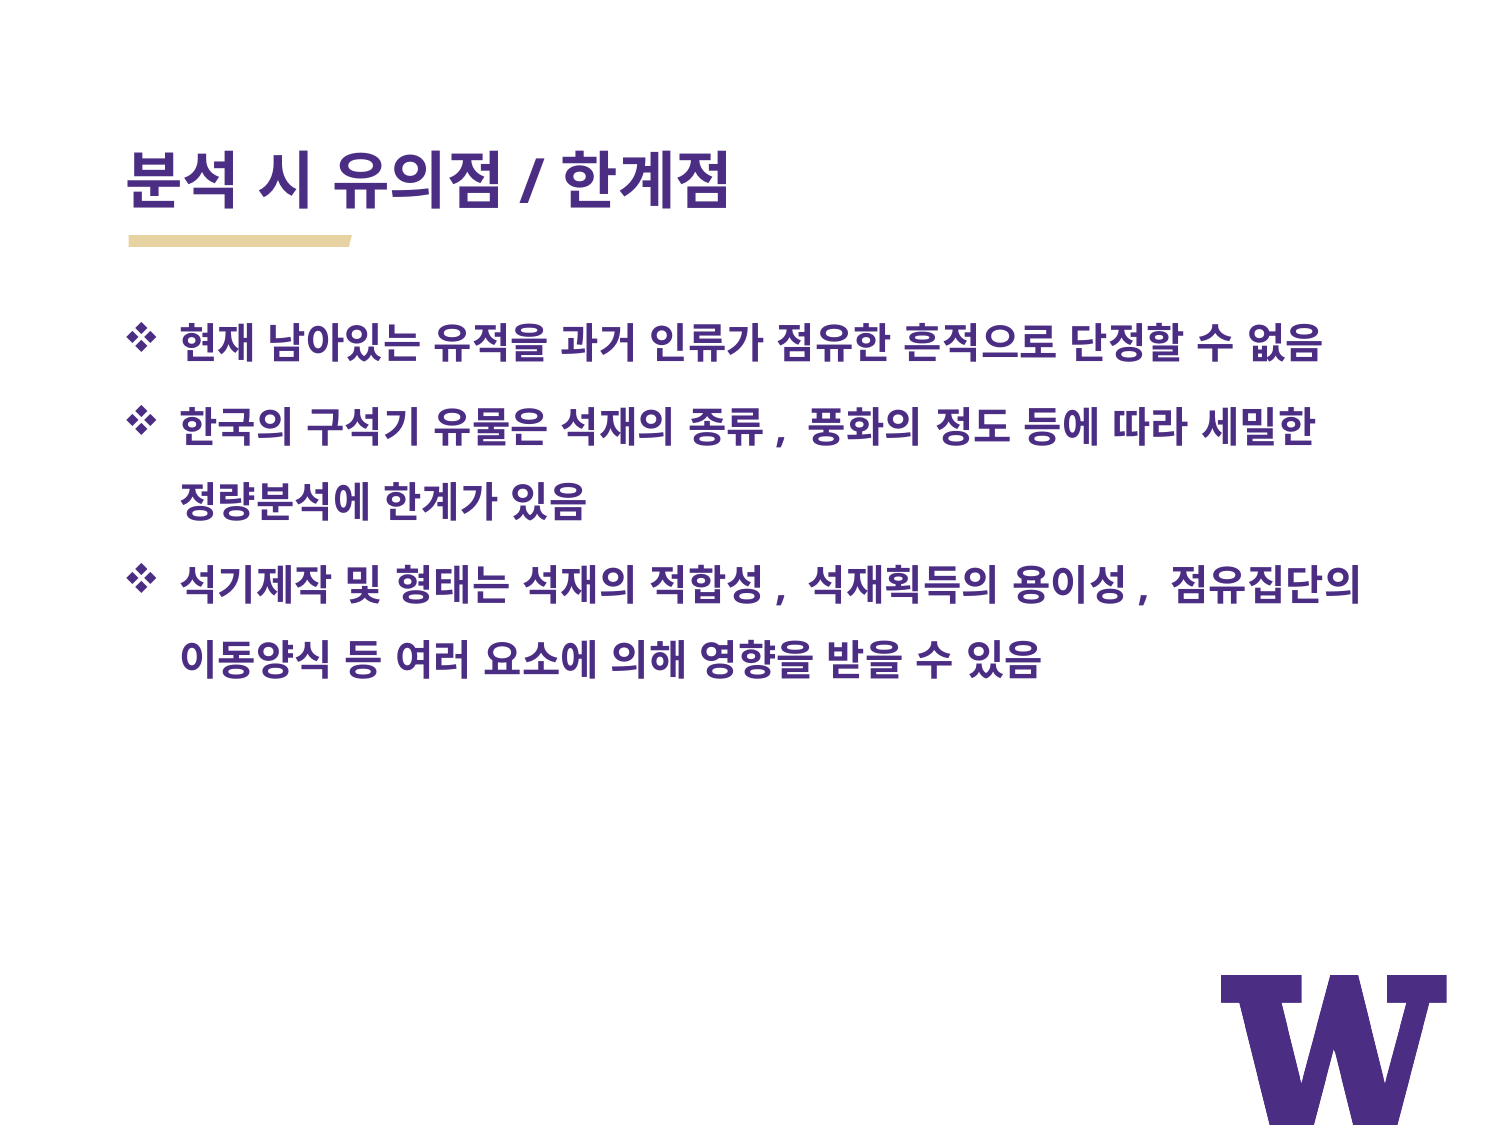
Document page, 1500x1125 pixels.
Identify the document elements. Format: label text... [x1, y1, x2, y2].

list 현재 남아있는 유적을 과거 인류가 점유한 흔적으로 단정할 수 없음 한국의 구석기 유물은 석재의 종류, 풍화의 정도 등에 따라 세밀한 정량분석에 한계가 있음 석기제작 및 형태는 석재의 적합성, 석재획득의 용이성, 점유집단의 이동양식 등 여러 요소에 의해 영향을 받을 수 있음 [108, 284, 1453, 944]
title 분석 시 유의점/한계점 [110, 60, 1453, 224]
picture [1221, 975, 1447, 1125]
picture [128, 235, 352, 247]
